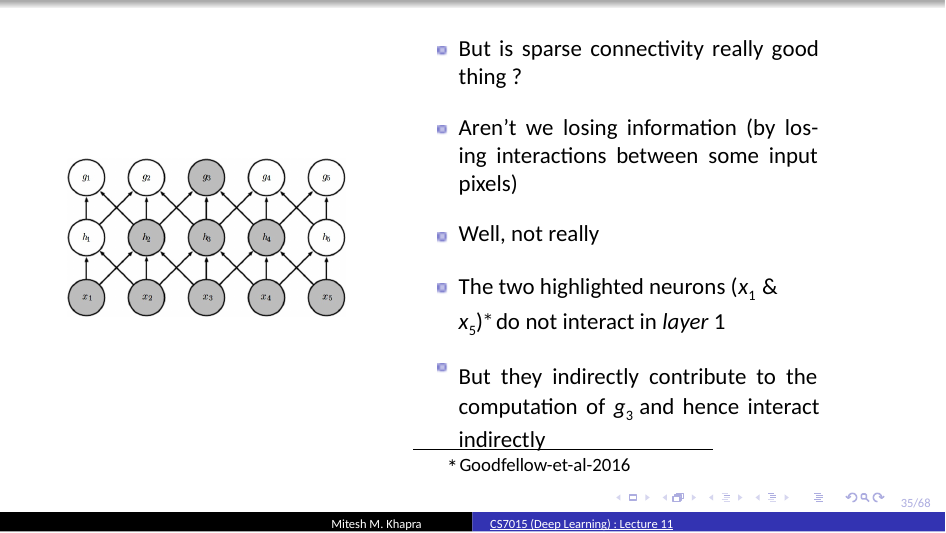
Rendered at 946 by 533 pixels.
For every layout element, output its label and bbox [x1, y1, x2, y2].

picture [436, 232, 448, 244]
picture [436, 362, 448, 374]
picture [436, 283, 448, 295]
picture [436, 125, 448, 137]
text_box [898, 493, 941, 510]
text_box [413, 32, 838, 476]
picture [0, 0, 945, 8]
picture [67, 157, 346, 317]
text_box [0, 511, 946, 532]
picture [436, 46, 448, 57]
